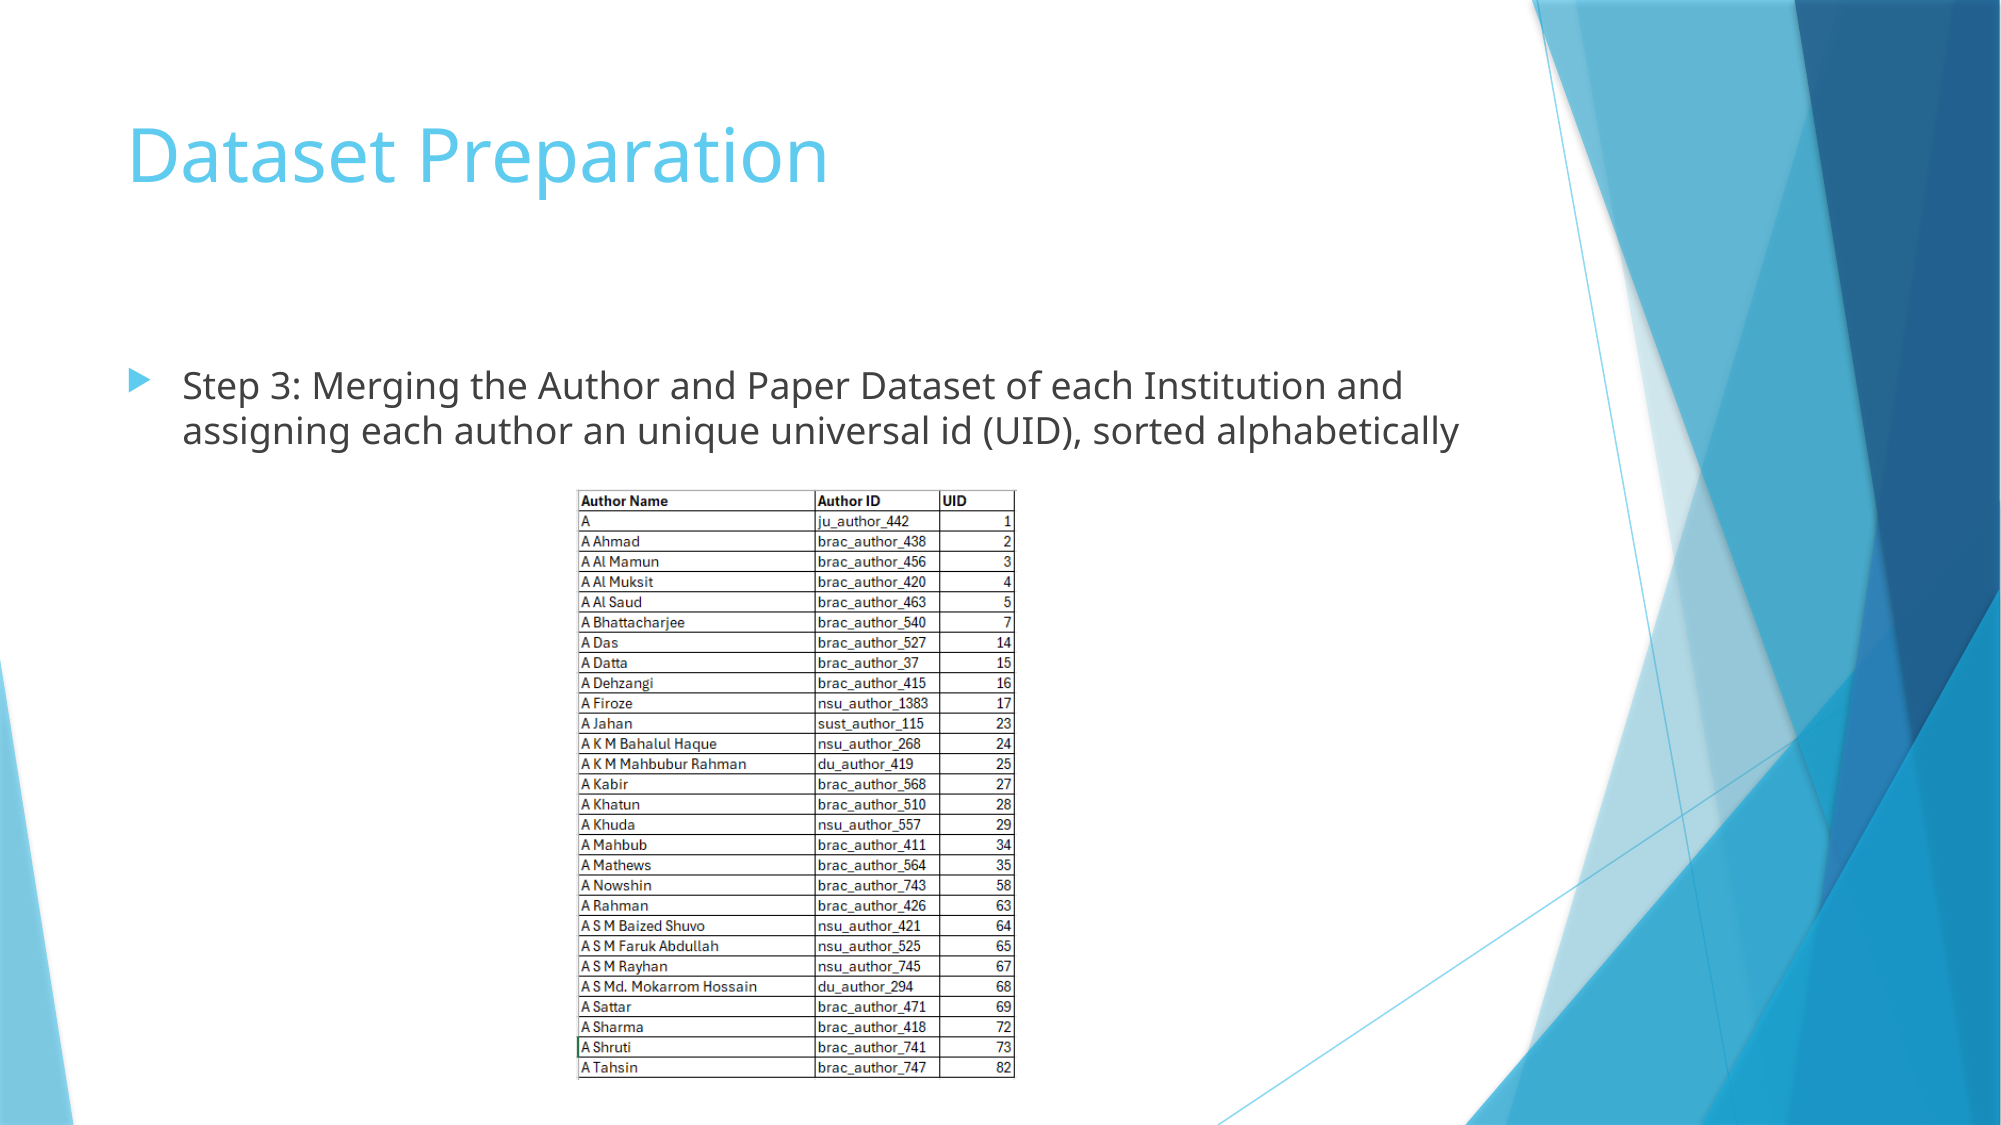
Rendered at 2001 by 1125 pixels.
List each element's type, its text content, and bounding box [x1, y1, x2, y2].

title Dataset Preparation [111, 99, 1522, 317]
picture [575, 488, 1018, 1080]
list Step 3: Merging the Author and Paper Dataset of each Institution and assigning each author an unique universal id (UID), sorted alphabetically [111, 354, 1522, 992]
